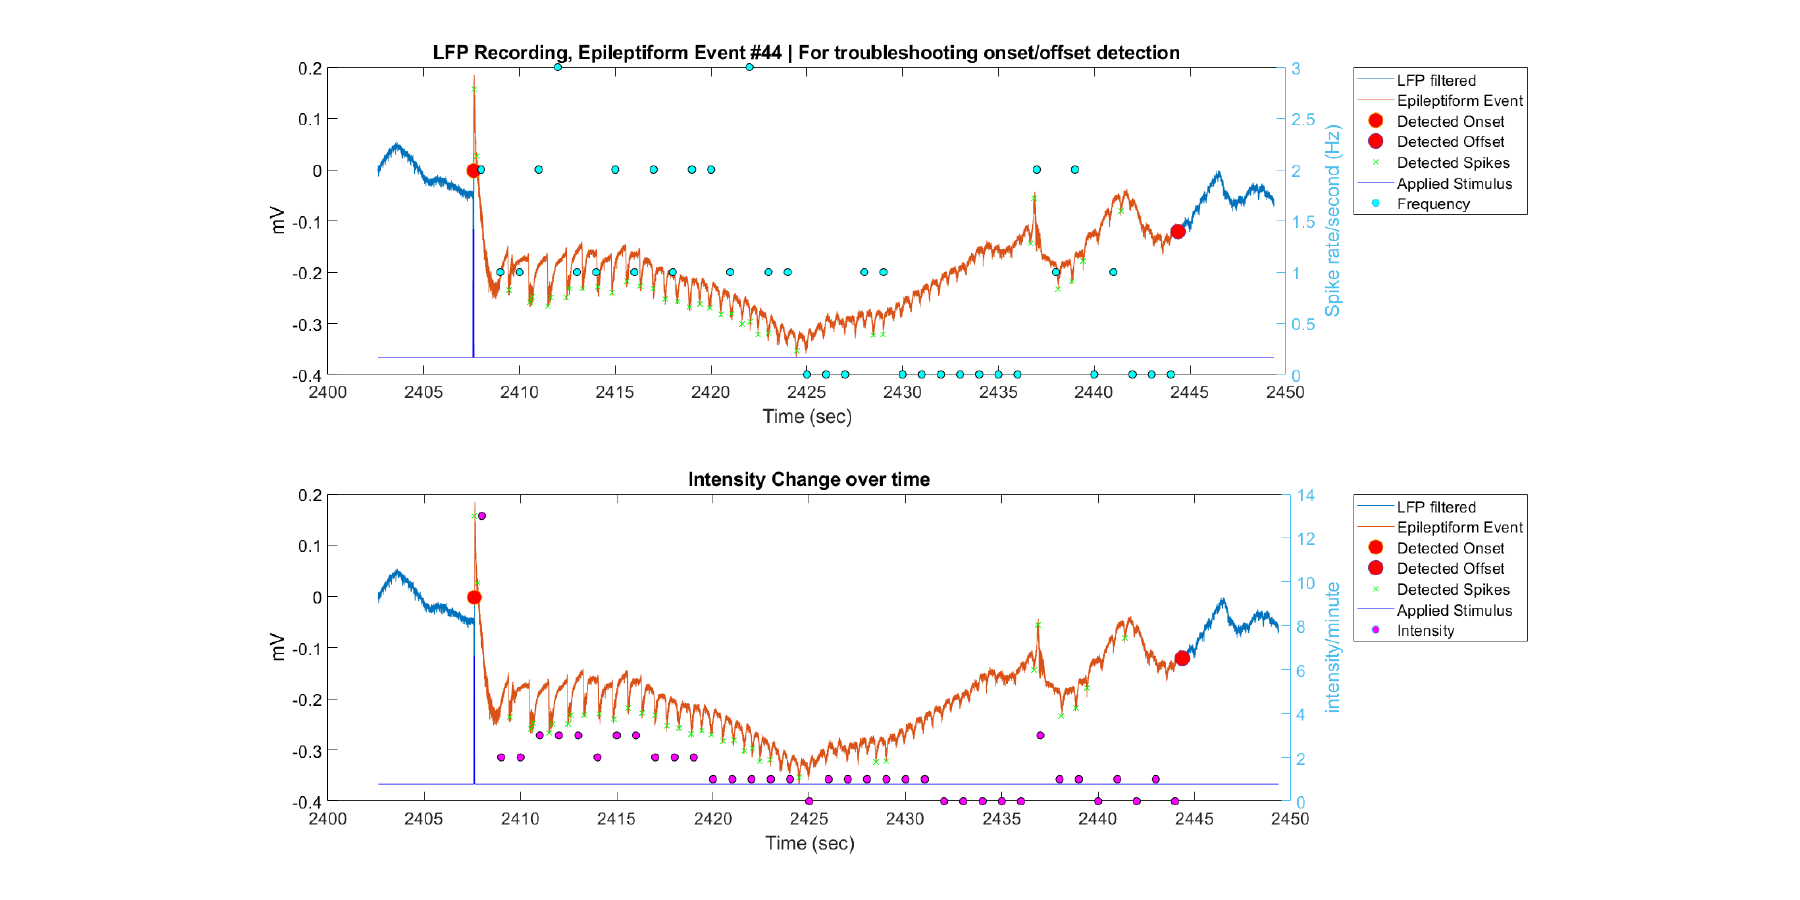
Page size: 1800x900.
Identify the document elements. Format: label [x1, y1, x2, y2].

picture [126, 0, 1674, 900]
